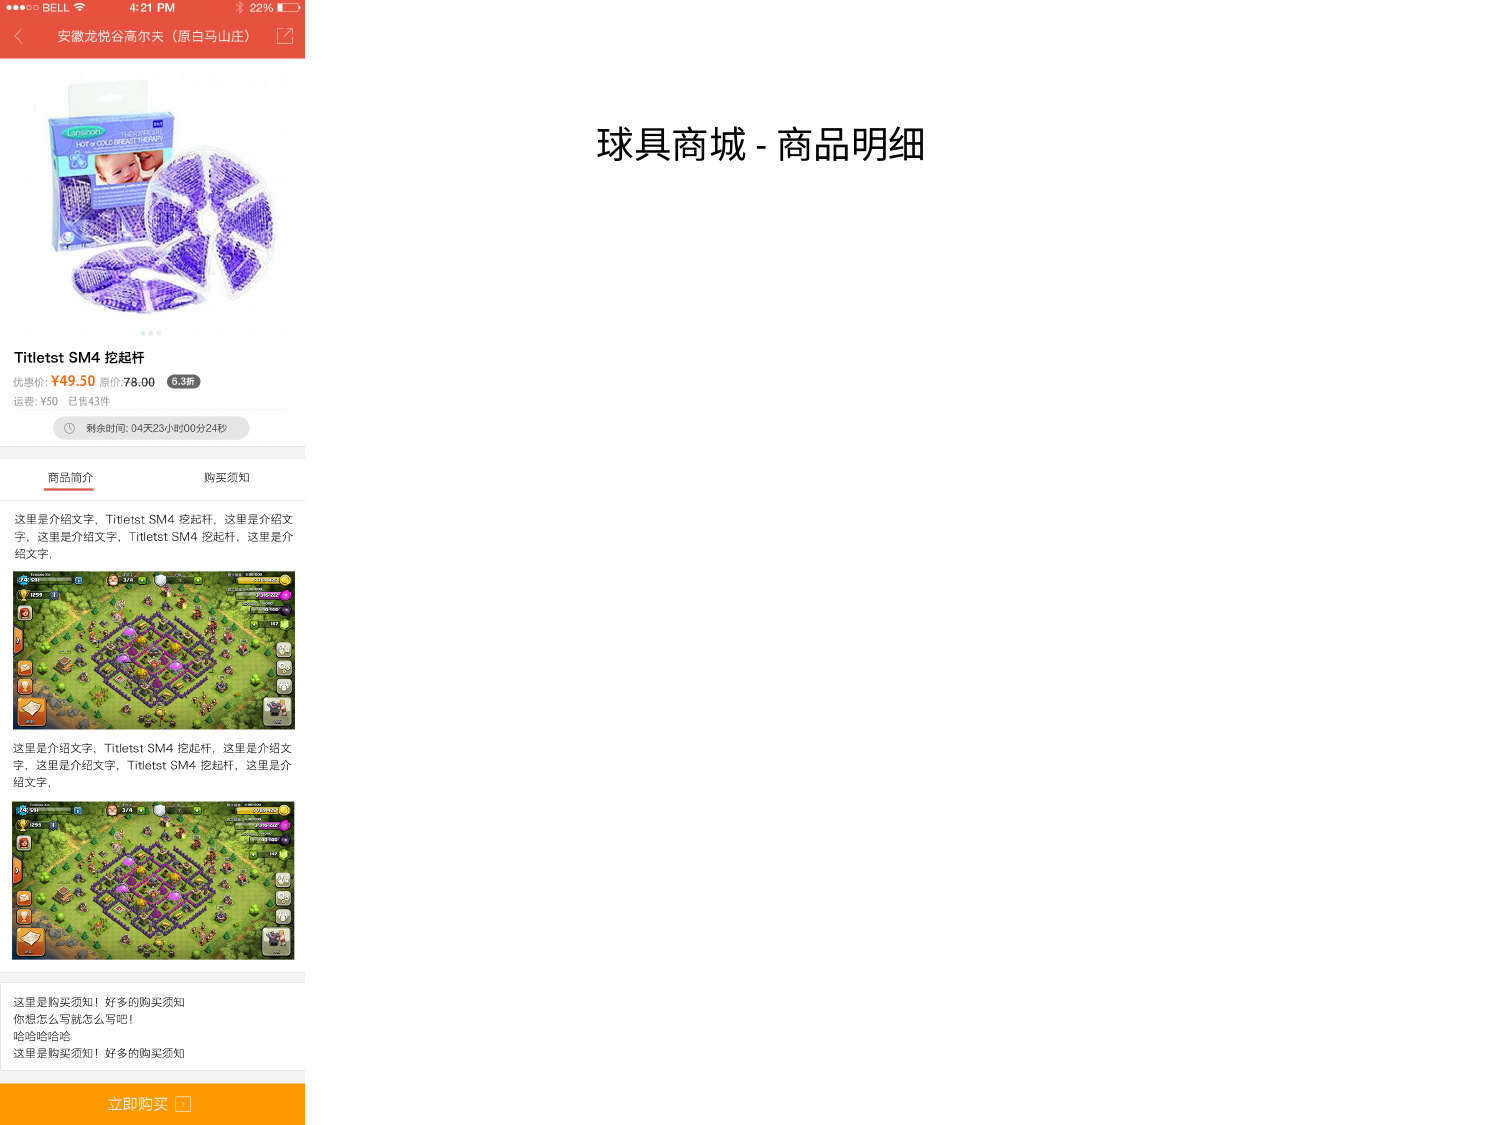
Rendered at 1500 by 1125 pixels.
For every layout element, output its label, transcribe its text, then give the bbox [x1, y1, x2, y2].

text_box 球具商城-商品明细 [581, 113, 1393, 218]
picture [0, 0, 305, 1125]
